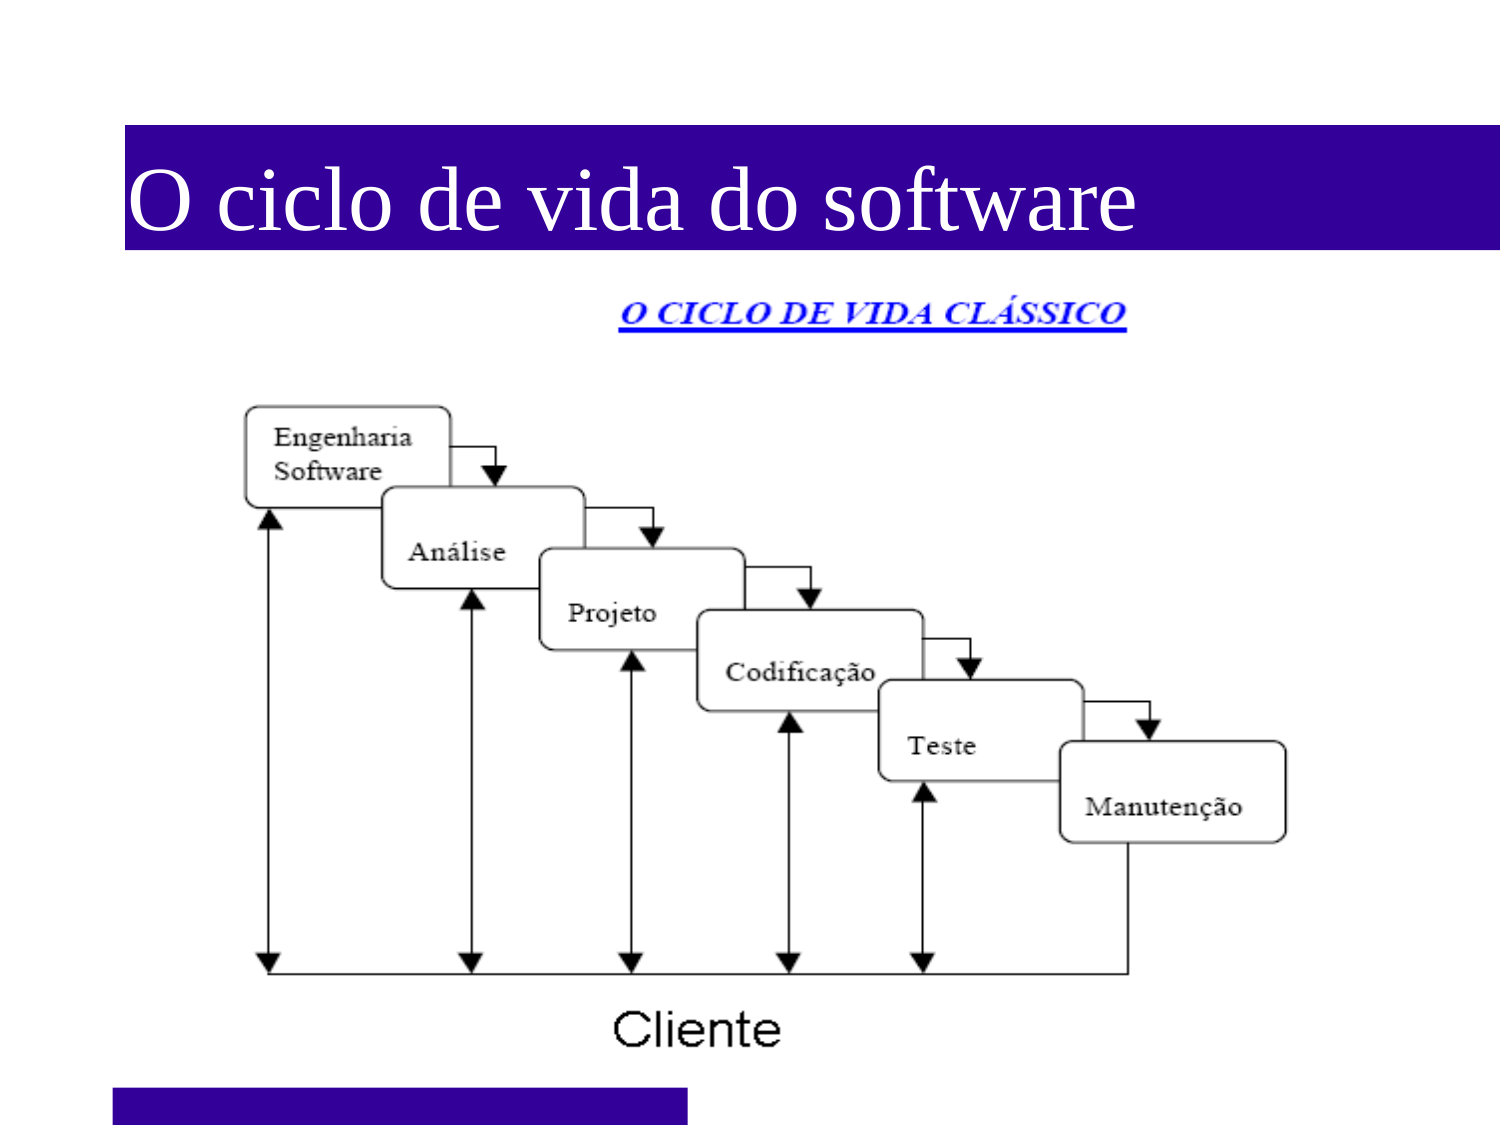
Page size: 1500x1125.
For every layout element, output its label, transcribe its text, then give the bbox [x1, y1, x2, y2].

text_box O ciclo de vida do software [112, 99, 1388, 288]
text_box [199, 274, 1313, 1059]
